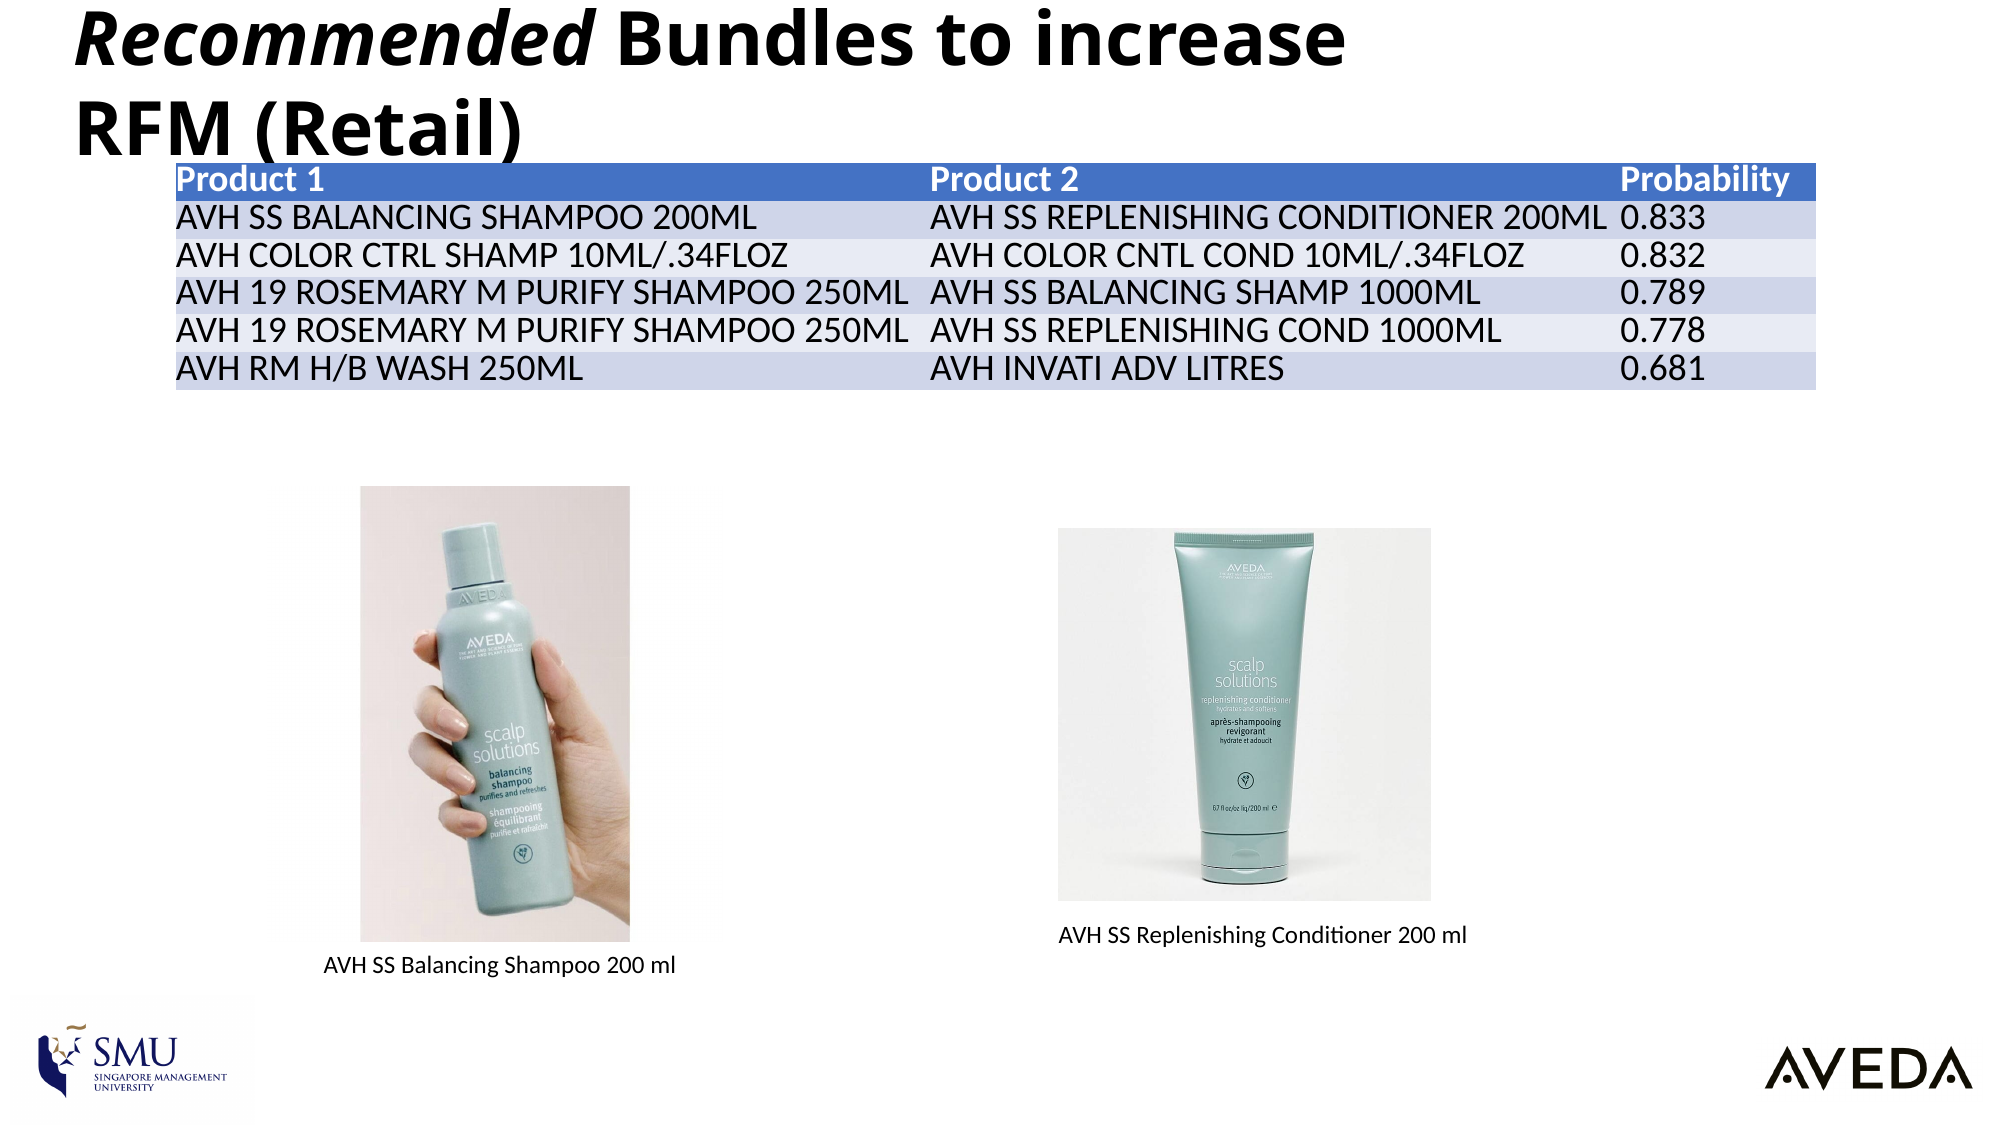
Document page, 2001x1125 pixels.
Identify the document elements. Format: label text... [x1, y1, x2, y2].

table_cell 0.681 [1620, 352, 1816, 390]
table_cell AVH 19 ROSEMARY M PURIFY SHAMPOO 250ML [176, 314, 930, 352]
table_cell AVH INVATI ADV LITRES [930, 352, 1620, 390]
table_cell AVH 19 ROSEMARY M PURIFY SHAMPOO 250ML [176, 277, 930, 314]
table_cell AVH SS BALANCING SHAMPOO 200ML [176, 201, 930, 239]
table_cell AVH SS REPLENISHING COND 1000ML [930, 314, 1620, 352]
table_cell 0.832 [1620, 239, 1816, 277]
table_cell AVH COLOR CNTL COND 10ML/.34FLOZ [930, 239, 1620, 277]
table_header Probability [1620, 163, 1816, 201]
picture [10, 995, 255, 1125]
table_header Product 1 [176, 163, 930, 201]
table_cell AVH SS BALANCING SHAMP 1000ML [930, 277, 1620, 314]
picture [267, 486, 723, 942]
picture [1058, 528, 1431, 901]
text_box [0, 0, 2000, 75]
table_cell 0.833 [1620, 201, 1816, 239]
text_box Recommended Bundles to increase RFM (Retail) [58, 19, 1700, 141]
table_cell AVH RM H/B WASH 250ML [176, 352, 930, 390]
picture [1756, 1037, 1983, 1102]
table_cell AVH SS REPLENISHING CONDITIONER 200ML [930, 201, 1620, 239]
text_box AVH SS Replenishing Conditioner 200 ml [1043, 910, 1489, 956]
table_header Product 2 [930, 163, 1620, 201]
text_box AVH SS Balancing Shampoo 200 ml [308, 941, 815, 987]
table_cell 0.789 [1620, 277, 1816, 314]
table_cell 0.778 [1620, 314, 1816, 352]
table_cell AVH COLOR CTRL SHAMP 10ML/.34FLOZ [176, 239, 930, 277]
